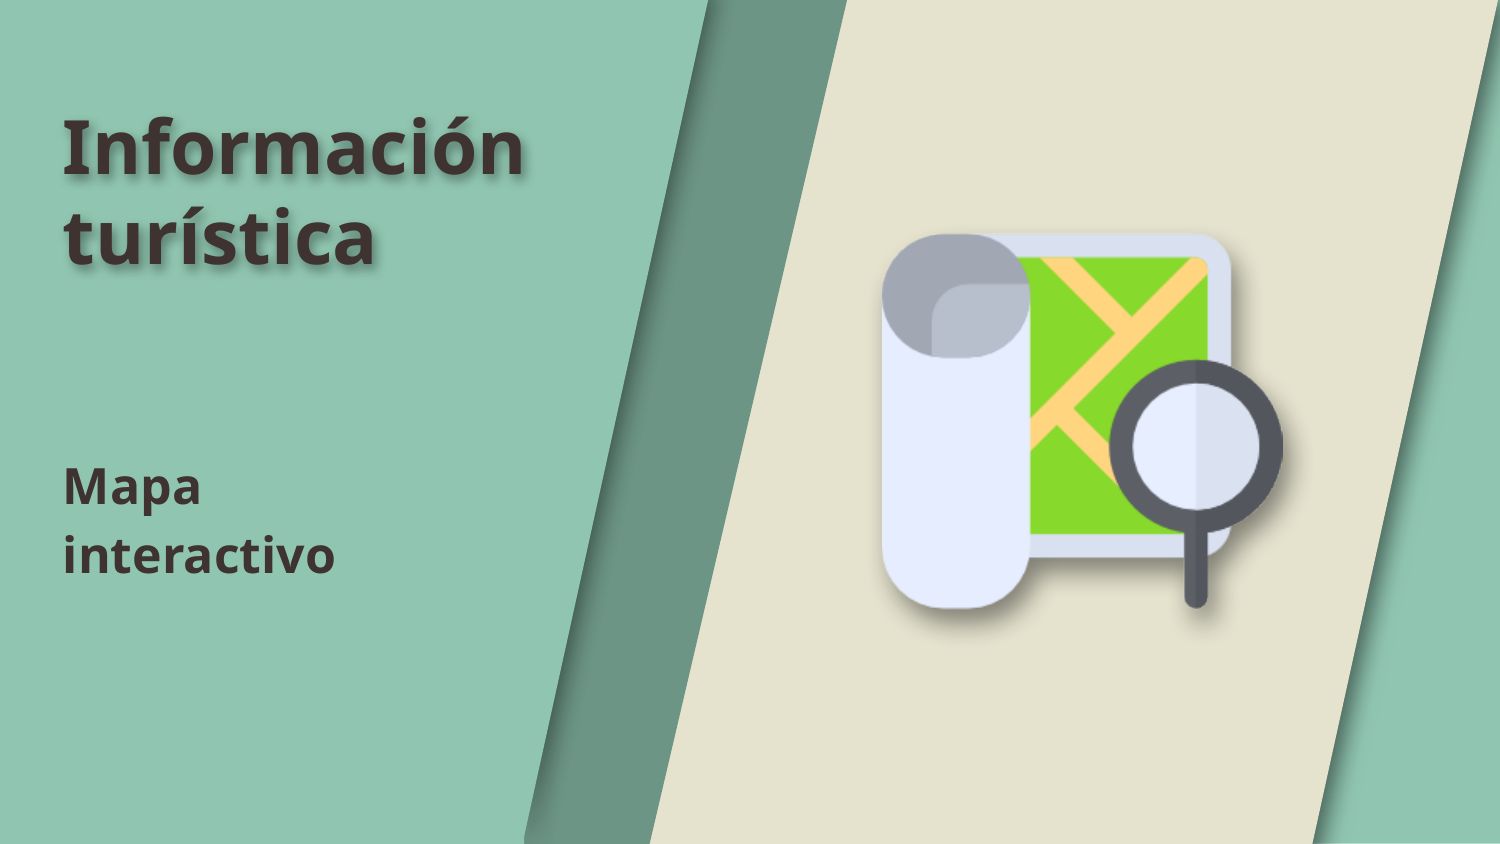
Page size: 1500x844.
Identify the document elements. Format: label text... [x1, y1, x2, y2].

list Mapa interactivo [47, 336, 547, 803]
title Información turística [47, 48, 576, 295]
picture [882, 221, 1283, 623]
